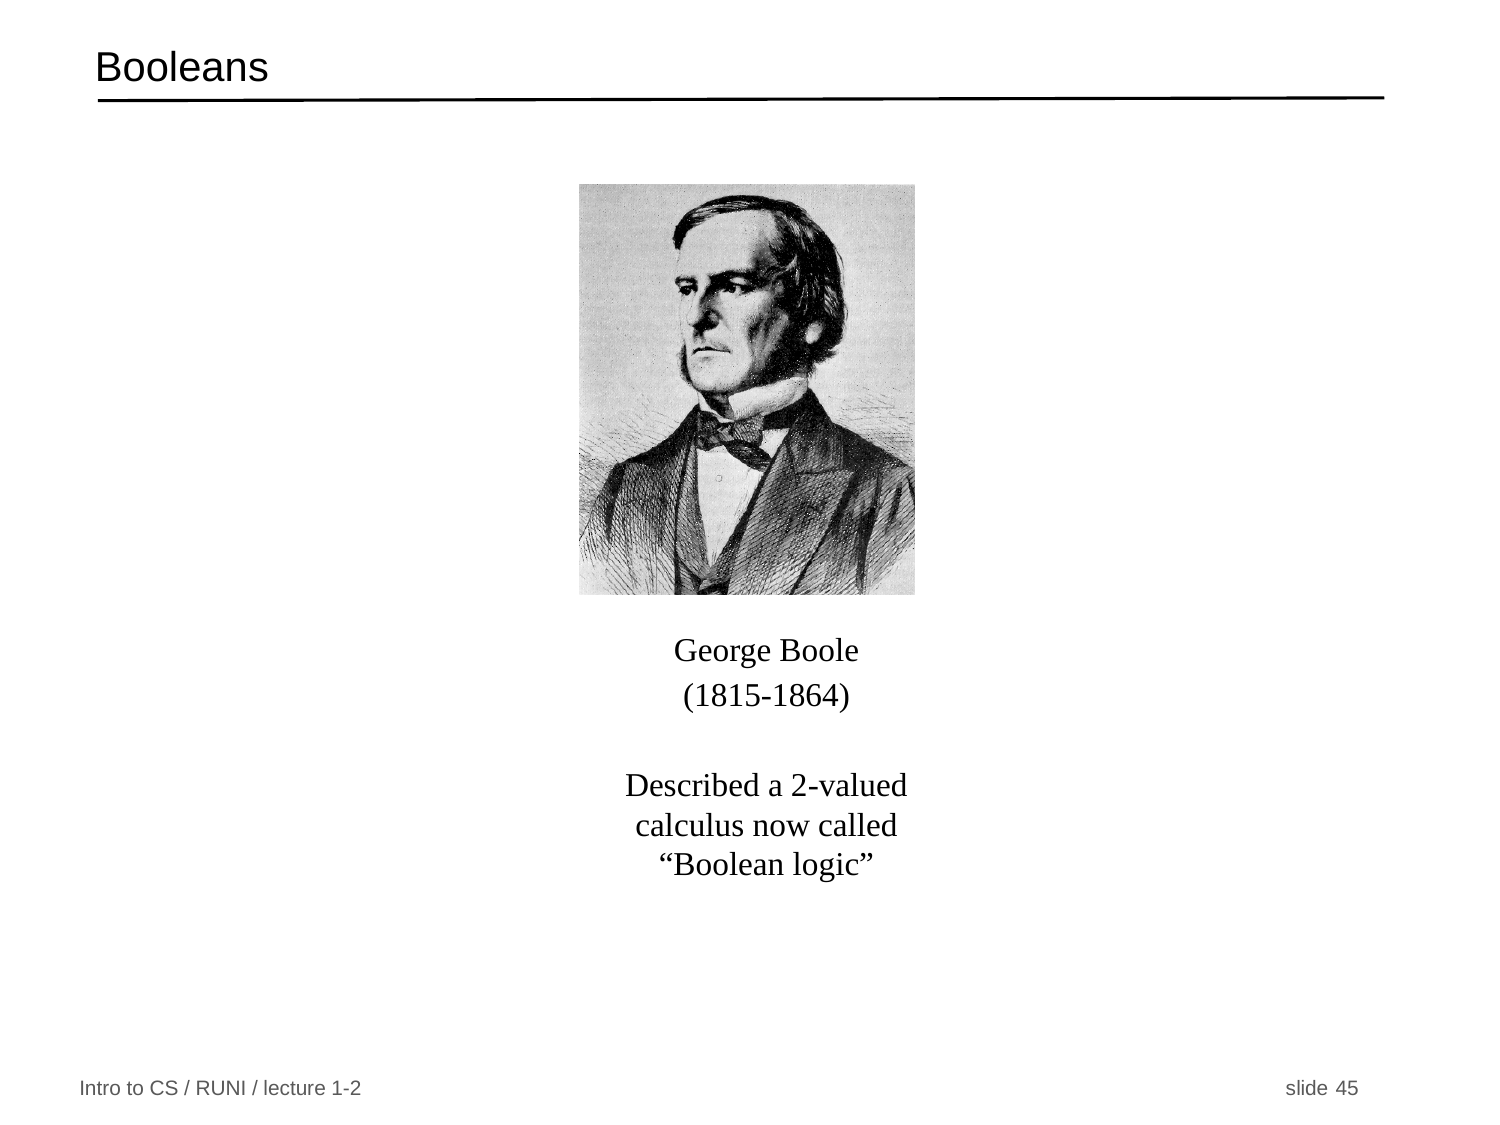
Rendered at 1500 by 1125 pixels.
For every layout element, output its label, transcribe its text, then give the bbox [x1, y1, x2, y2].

text_box George Boole (1815-1864) Described a 2-valued calculus now called “Boolean logic” [579, 620, 955, 921]
picture [579, 184, 915, 595]
title Booleans [79, 33, 1371, 109]
